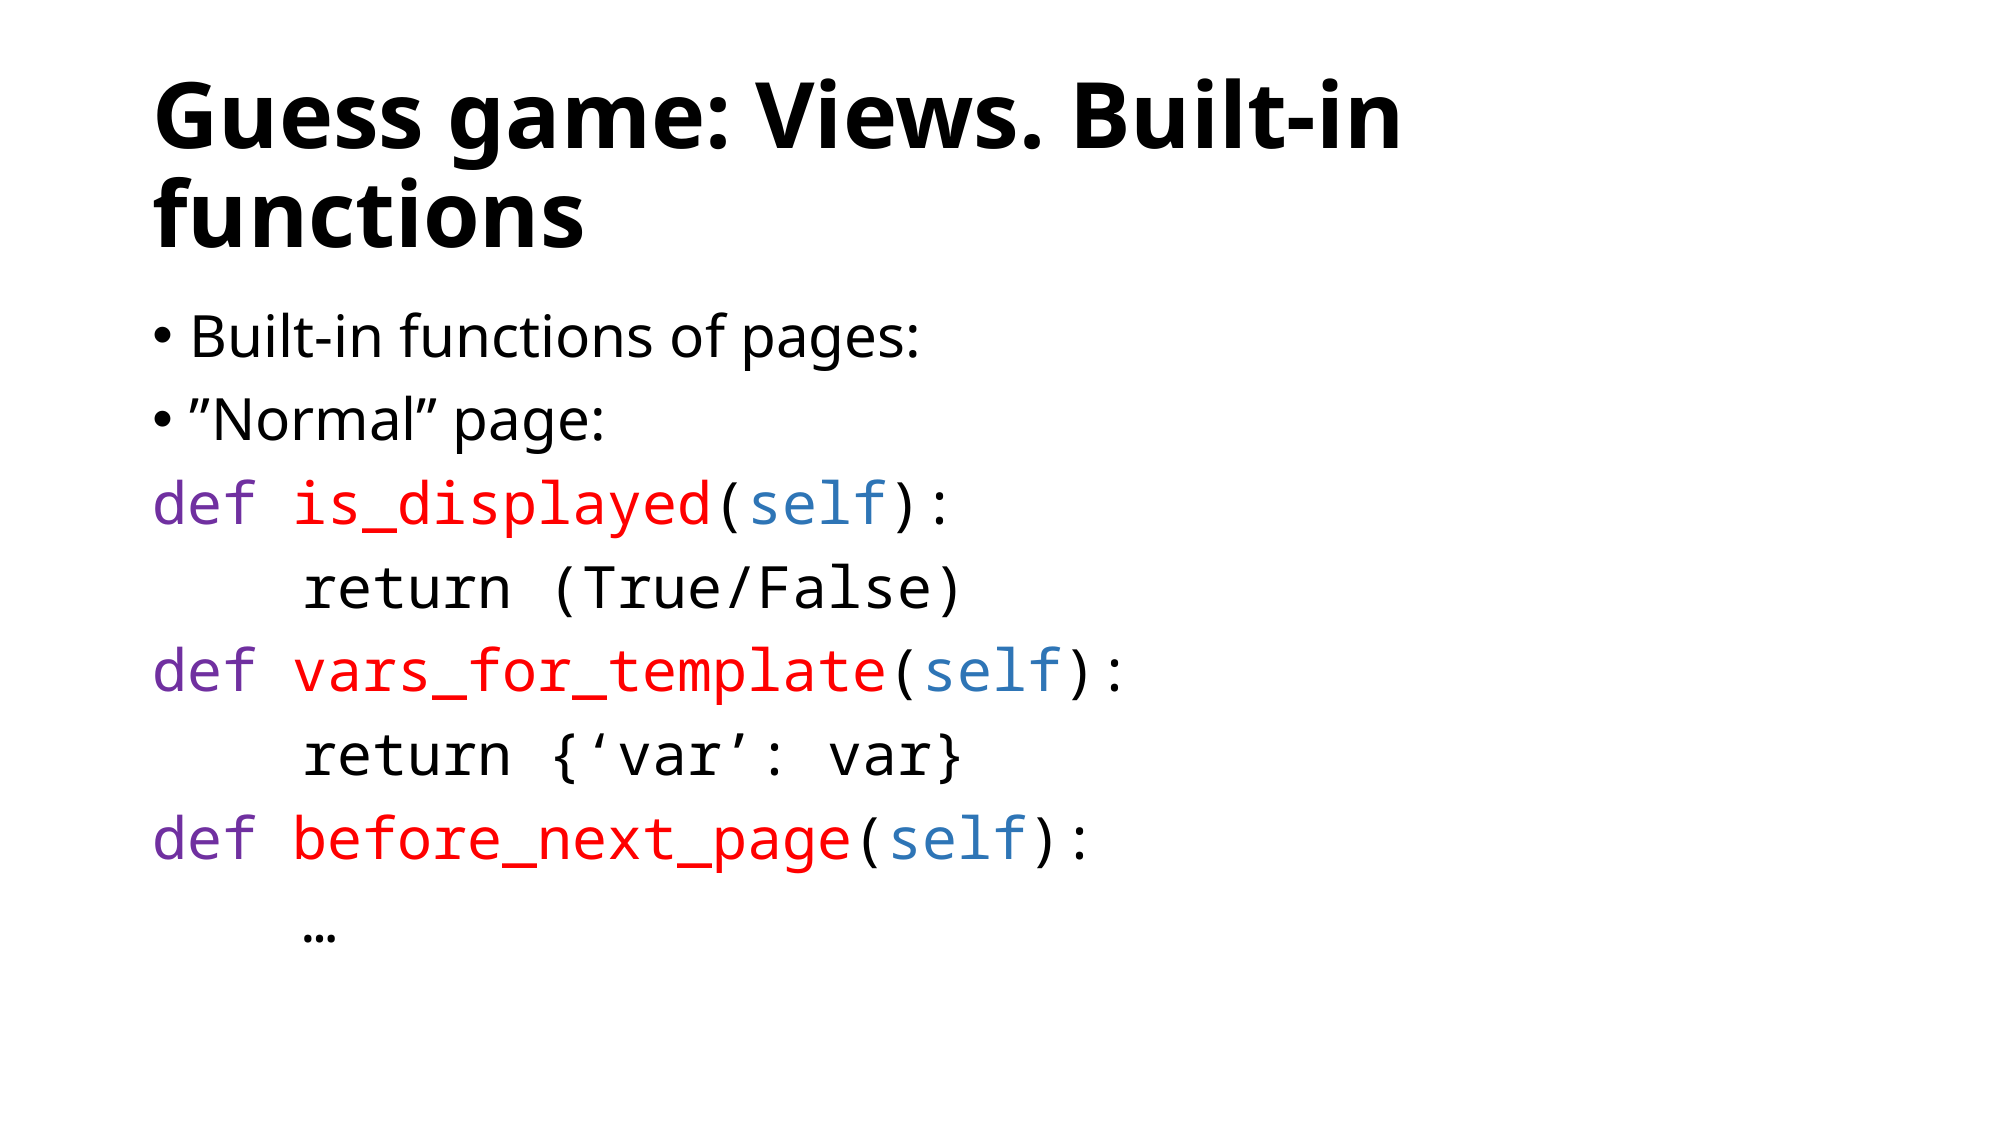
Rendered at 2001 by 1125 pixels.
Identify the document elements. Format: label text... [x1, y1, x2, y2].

title Guess game: Views. Built-in functions [137, 59, 1863, 278]
list Built-in functions of pages: ”Normal” page: def is_displayed(self): return (True/False) def vars_for_template(self): return {‘var’: var} def before_next_page(self): … [137, 299, 1863, 1014]
